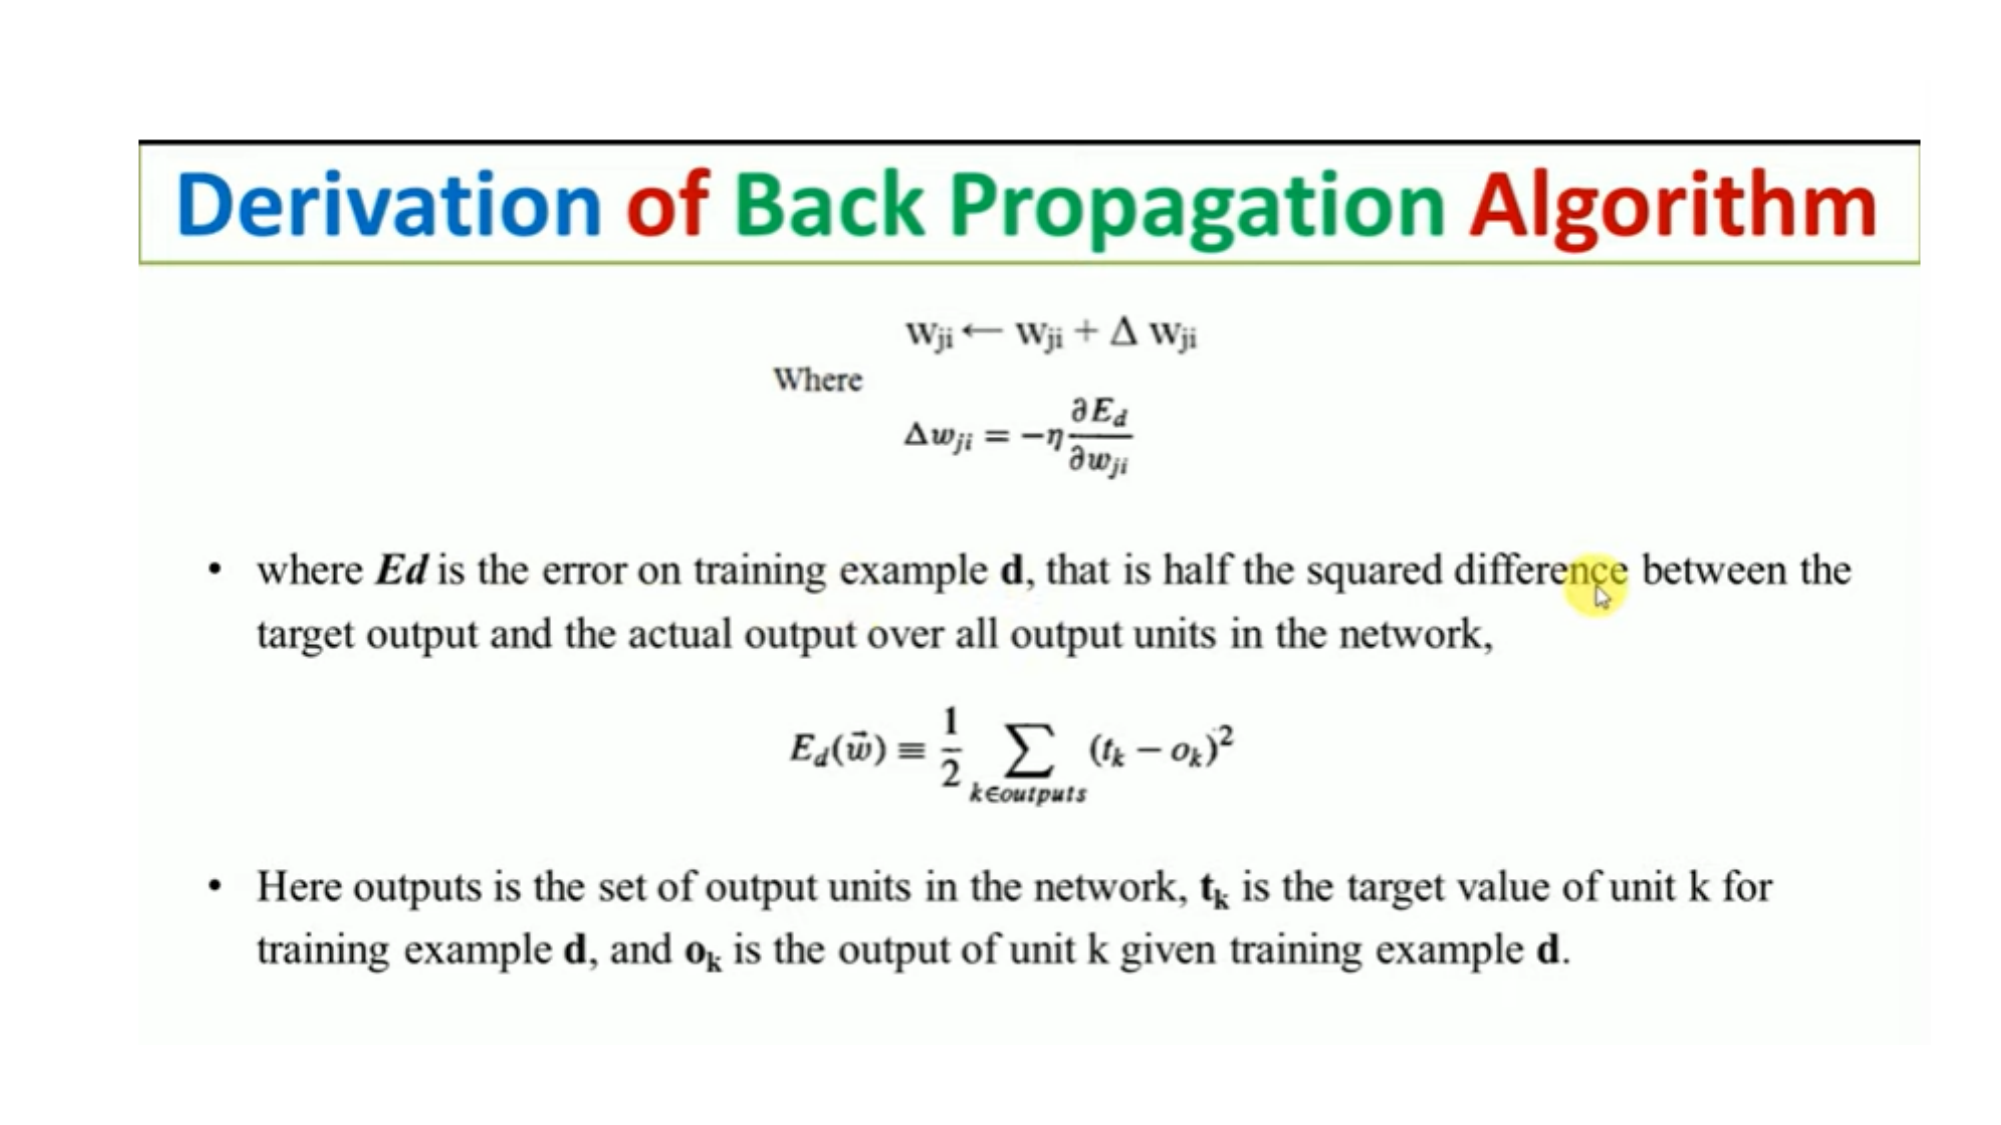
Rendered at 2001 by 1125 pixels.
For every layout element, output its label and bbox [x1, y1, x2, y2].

picture [113, 80, 1931, 1045]
